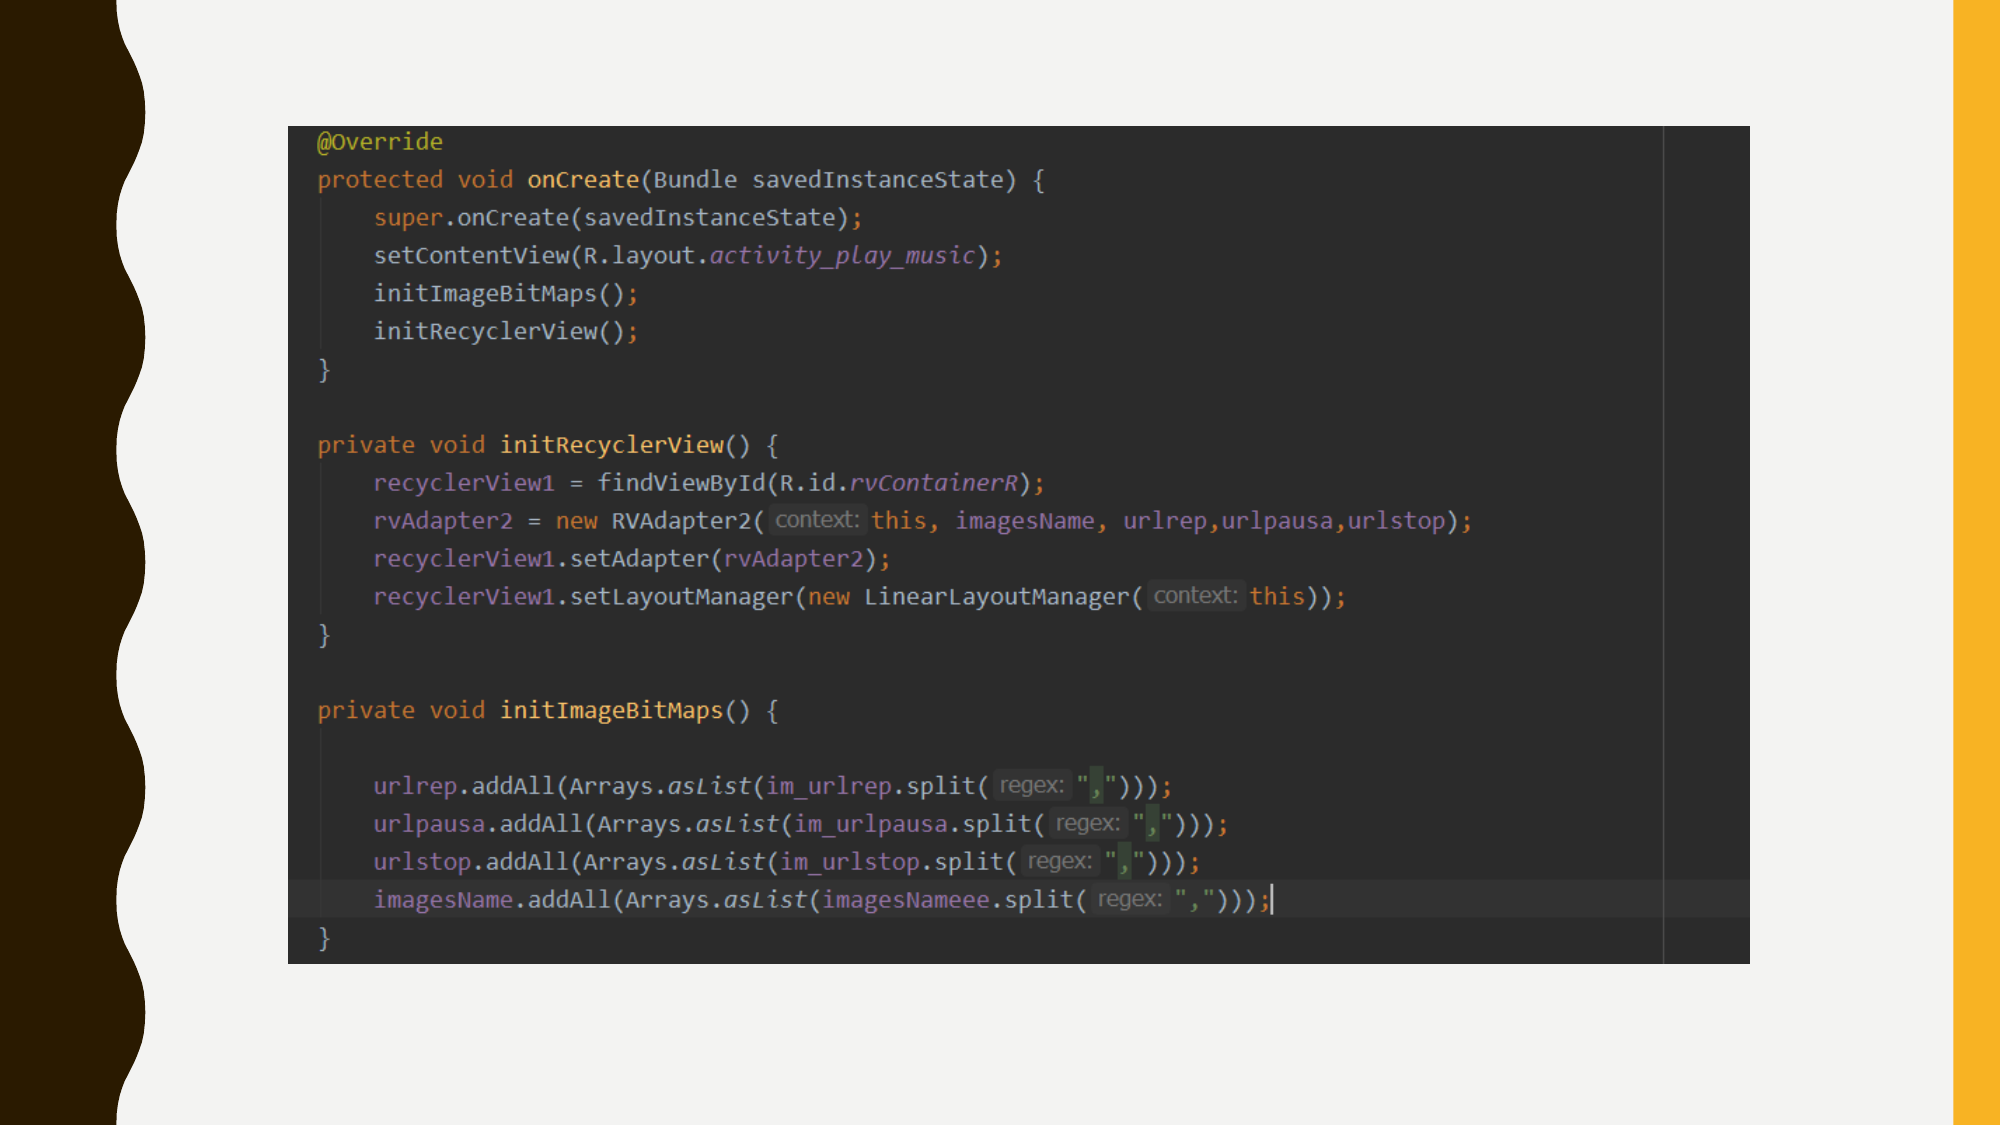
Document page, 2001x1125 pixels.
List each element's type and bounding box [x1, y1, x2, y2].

list [288, 126, 1750, 964]
